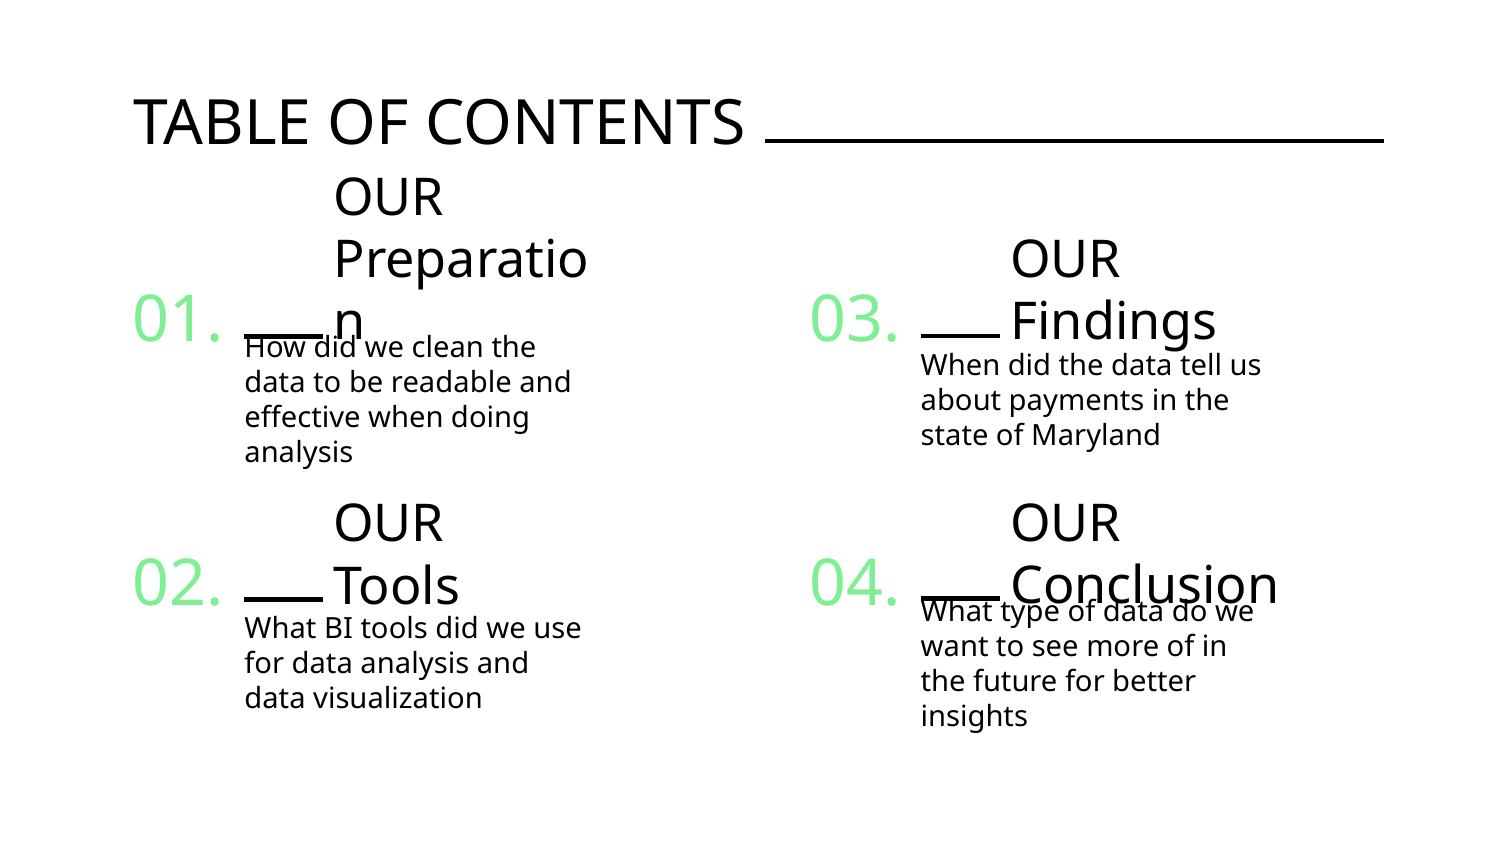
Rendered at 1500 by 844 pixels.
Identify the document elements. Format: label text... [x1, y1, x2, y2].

title 03. [794, 266, 926, 365]
title OUR Findings [995, 210, 1310, 365]
title OUR Preparation [318, 211, 633, 366]
title OUR Conclusion [995, 474, 1343, 629]
title TABLE OF CONTENTS [118, 72, 1382, 167]
title 04. [794, 530, 926, 628]
title 02. [117, 530, 249, 628]
subtitle What BI tools did we use for data analysis and data visualization [229, 622, 613, 702]
subtitle What type of data do we want to see more of in the future for better insights [905, 622, 1289, 702]
title 01. [117, 266, 249, 365]
subtitle When did the data tell us about payments in the state of Maryland [905, 358, 1289, 439]
subtitle How did we clean the data to be readable and effective when doing analysis [229, 358, 613, 439]
title OUR Tools [318, 474, 633, 629]
